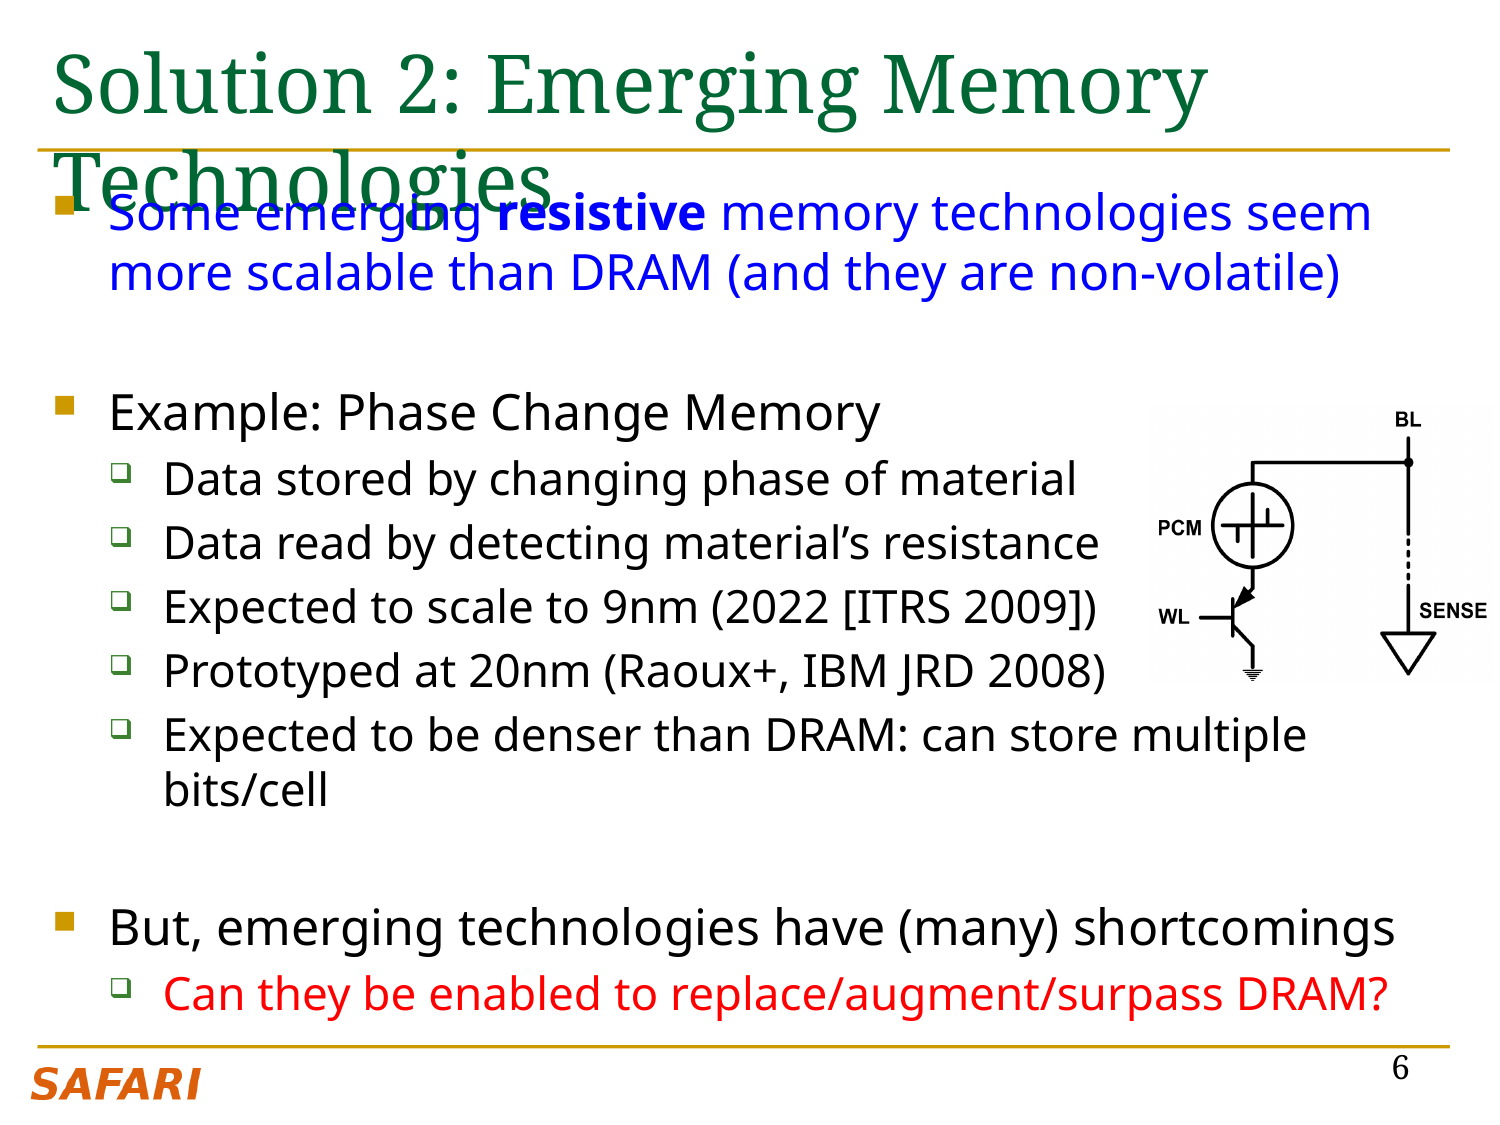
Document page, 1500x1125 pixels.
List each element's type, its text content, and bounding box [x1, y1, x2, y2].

picture [1150, 404, 1495, 681]
slide_number 6 [1074, 1023, 1426, 1100]
title Solution 2: Emerging Memory Technologies [37, 24, 1500, 201]
list Some emerging resistive memory technologies seem more scalable than DRAM (and they are non-volatile) Example: Phase Change Memory Data stored by changing phase of material Data read by detecting material’s resistance Expected to scale to 9nm (2022 [ITRS 2009]) Prototyped at 20nm (Raoux+, IBM JRD 2008) Expected to be denser than DRAM: can store multiple bits/cell But, emerging technologies have (many) shortcomings Can they be enabled to replace/augment/surpass DRAM? [37, 172, 1459, 997]
picture [29, 1058, 207, 1110]
